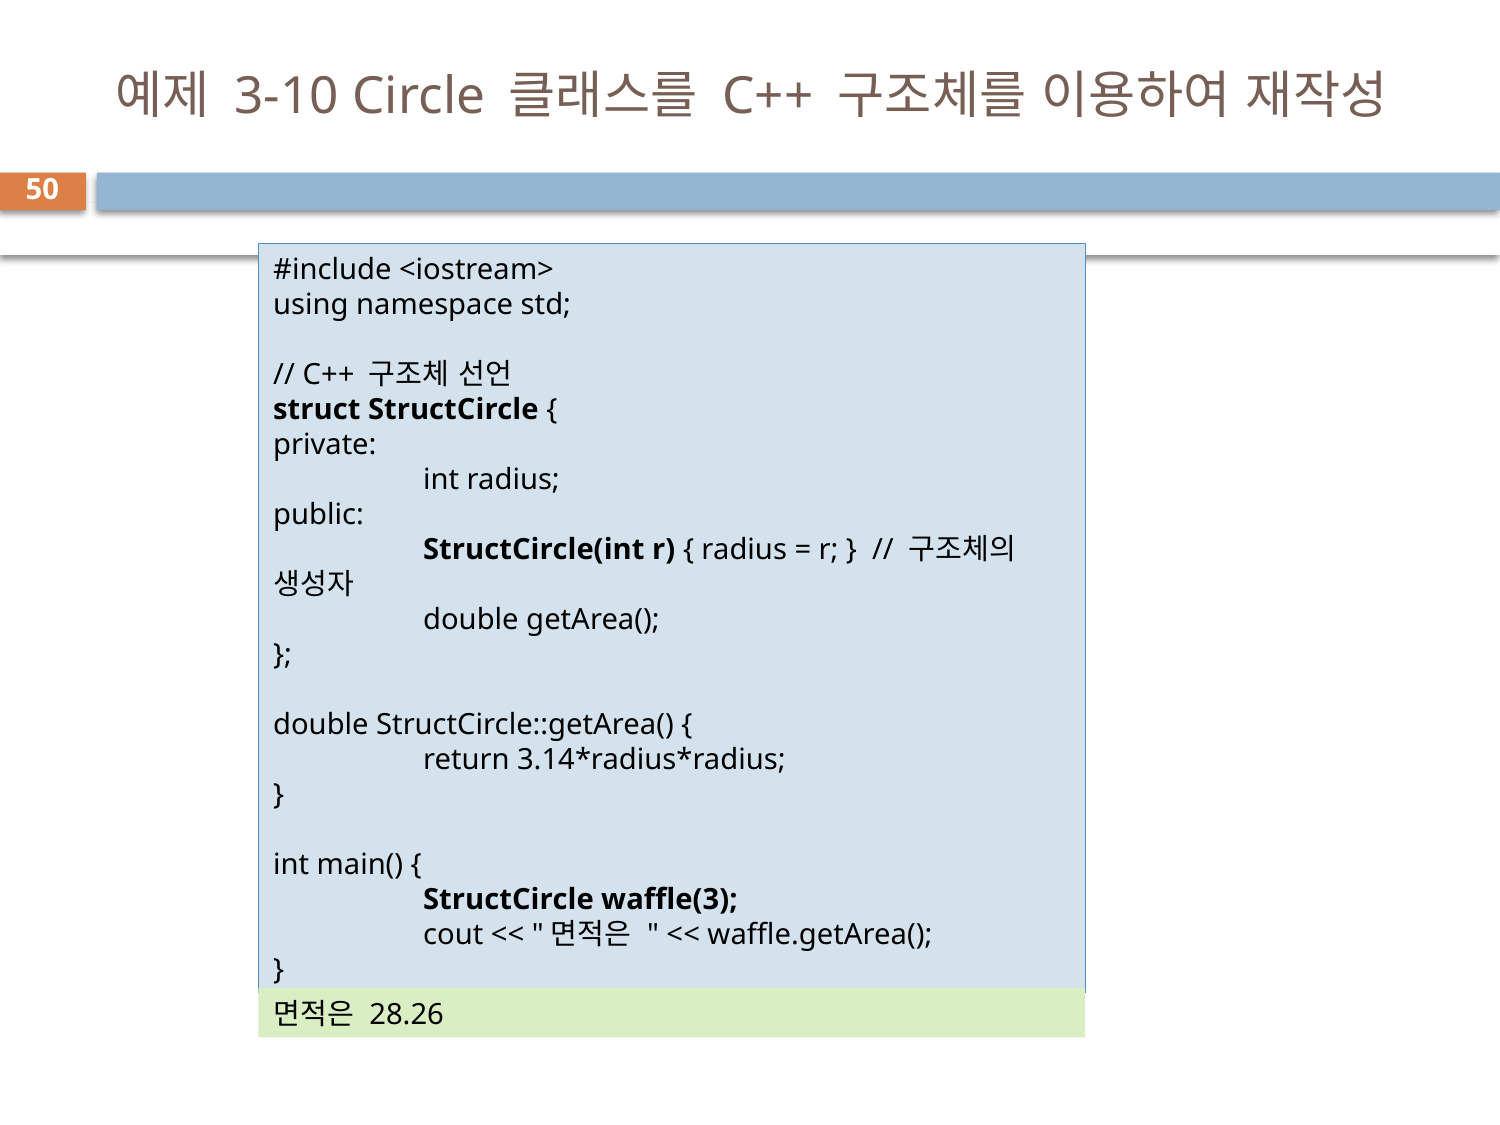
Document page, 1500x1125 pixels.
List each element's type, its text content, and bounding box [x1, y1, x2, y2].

slide_number 50 [0, 170, 87, 211]
title 예제 3-10 Circle 클래스를 C++ 구조체를 이용하여 재작성 [100, 37, 1438, 149]
text_box 면적은 28.26 [258, 987, 1086, 1038]
text_box #include <iostream> using namespace std; // C++ 구조체 선언 struct StructCircle { private: int radius; public: StructCircle(int r) { radius = r; } // 구조체의 생성자 double getArea(); }; double StructCircle::getArea() { return 3.14*radius*radius; } int main() { StructCircle waffle(3); cout << "면적은 " << waffle.getArea(); } [258, 243, 1086, 987]
